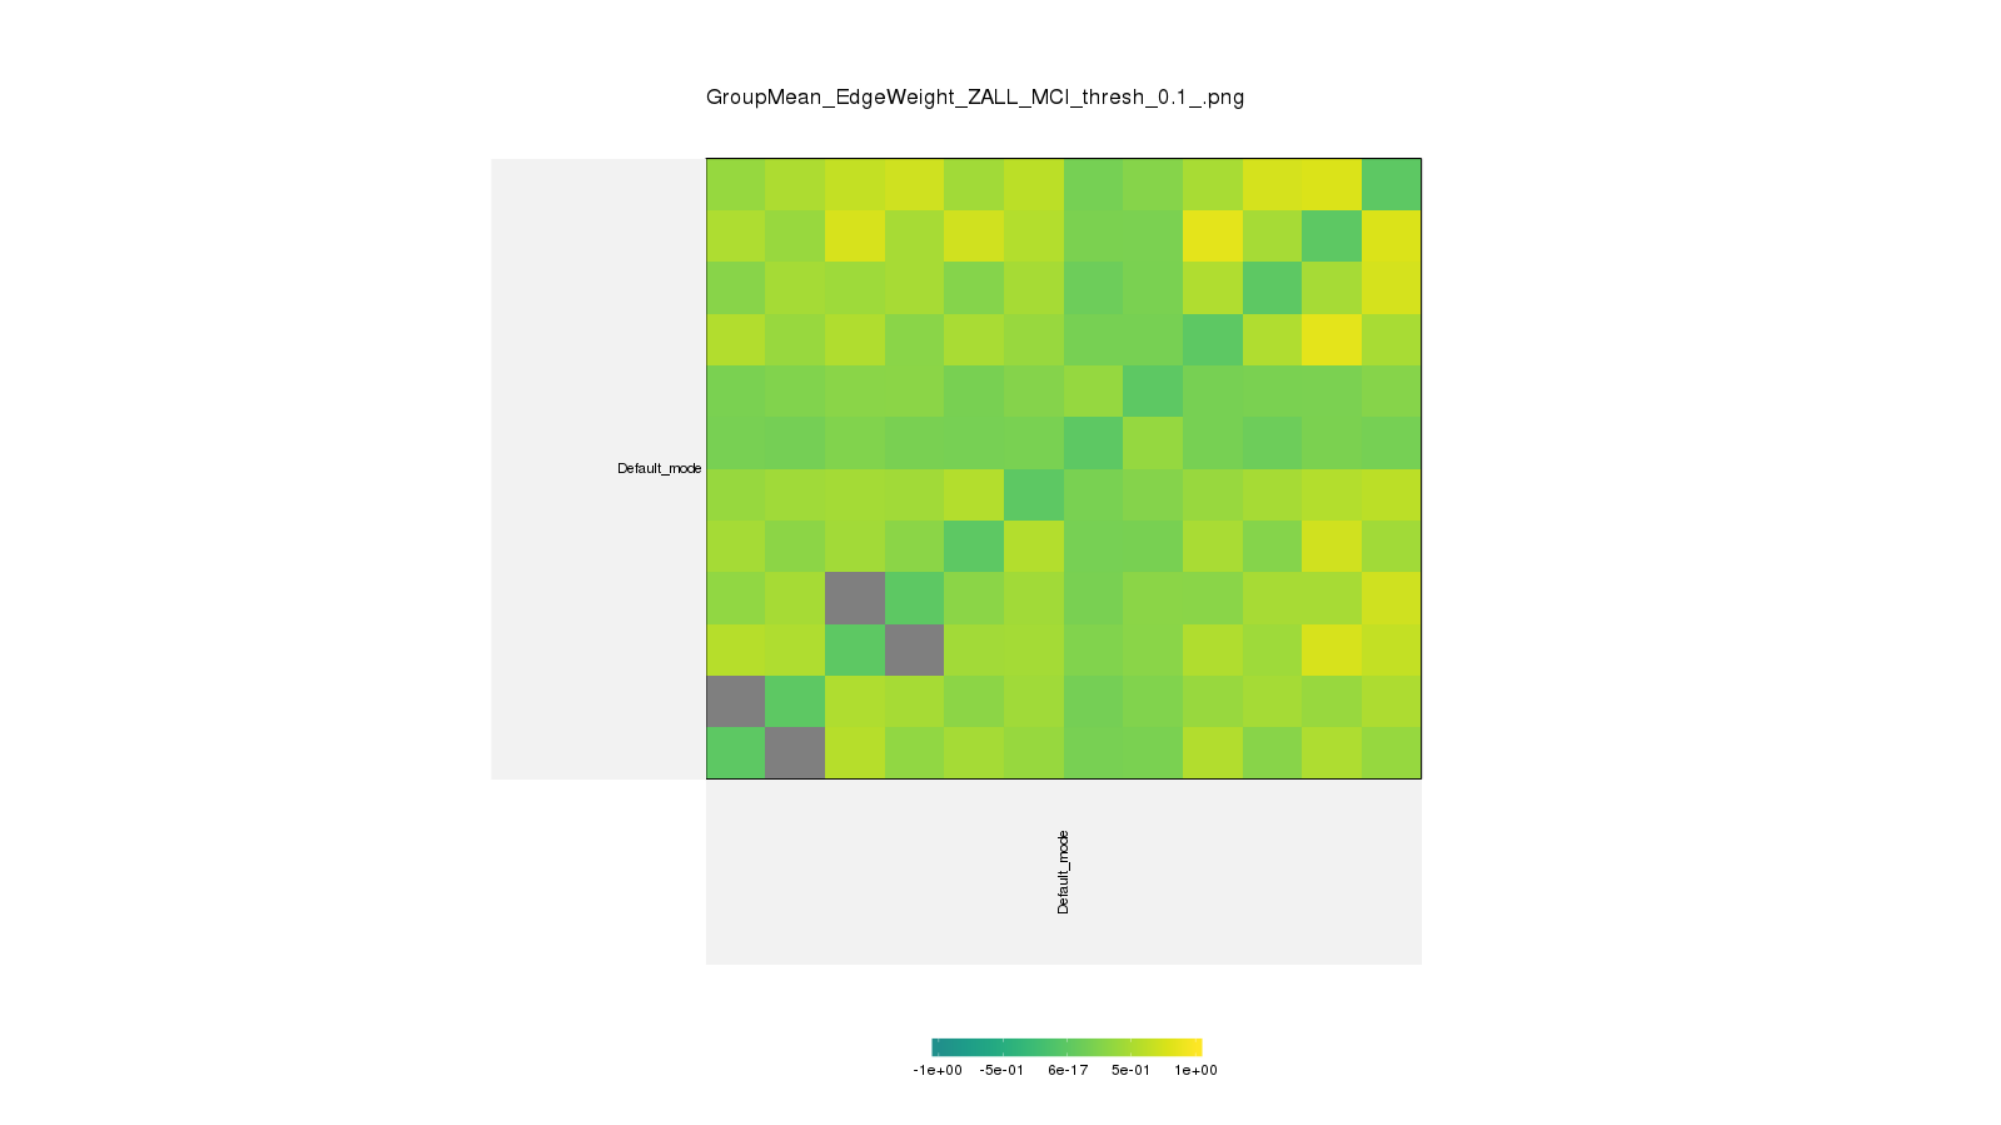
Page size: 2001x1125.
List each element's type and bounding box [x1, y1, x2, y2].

picture [455, 0, 1457, 1125]
